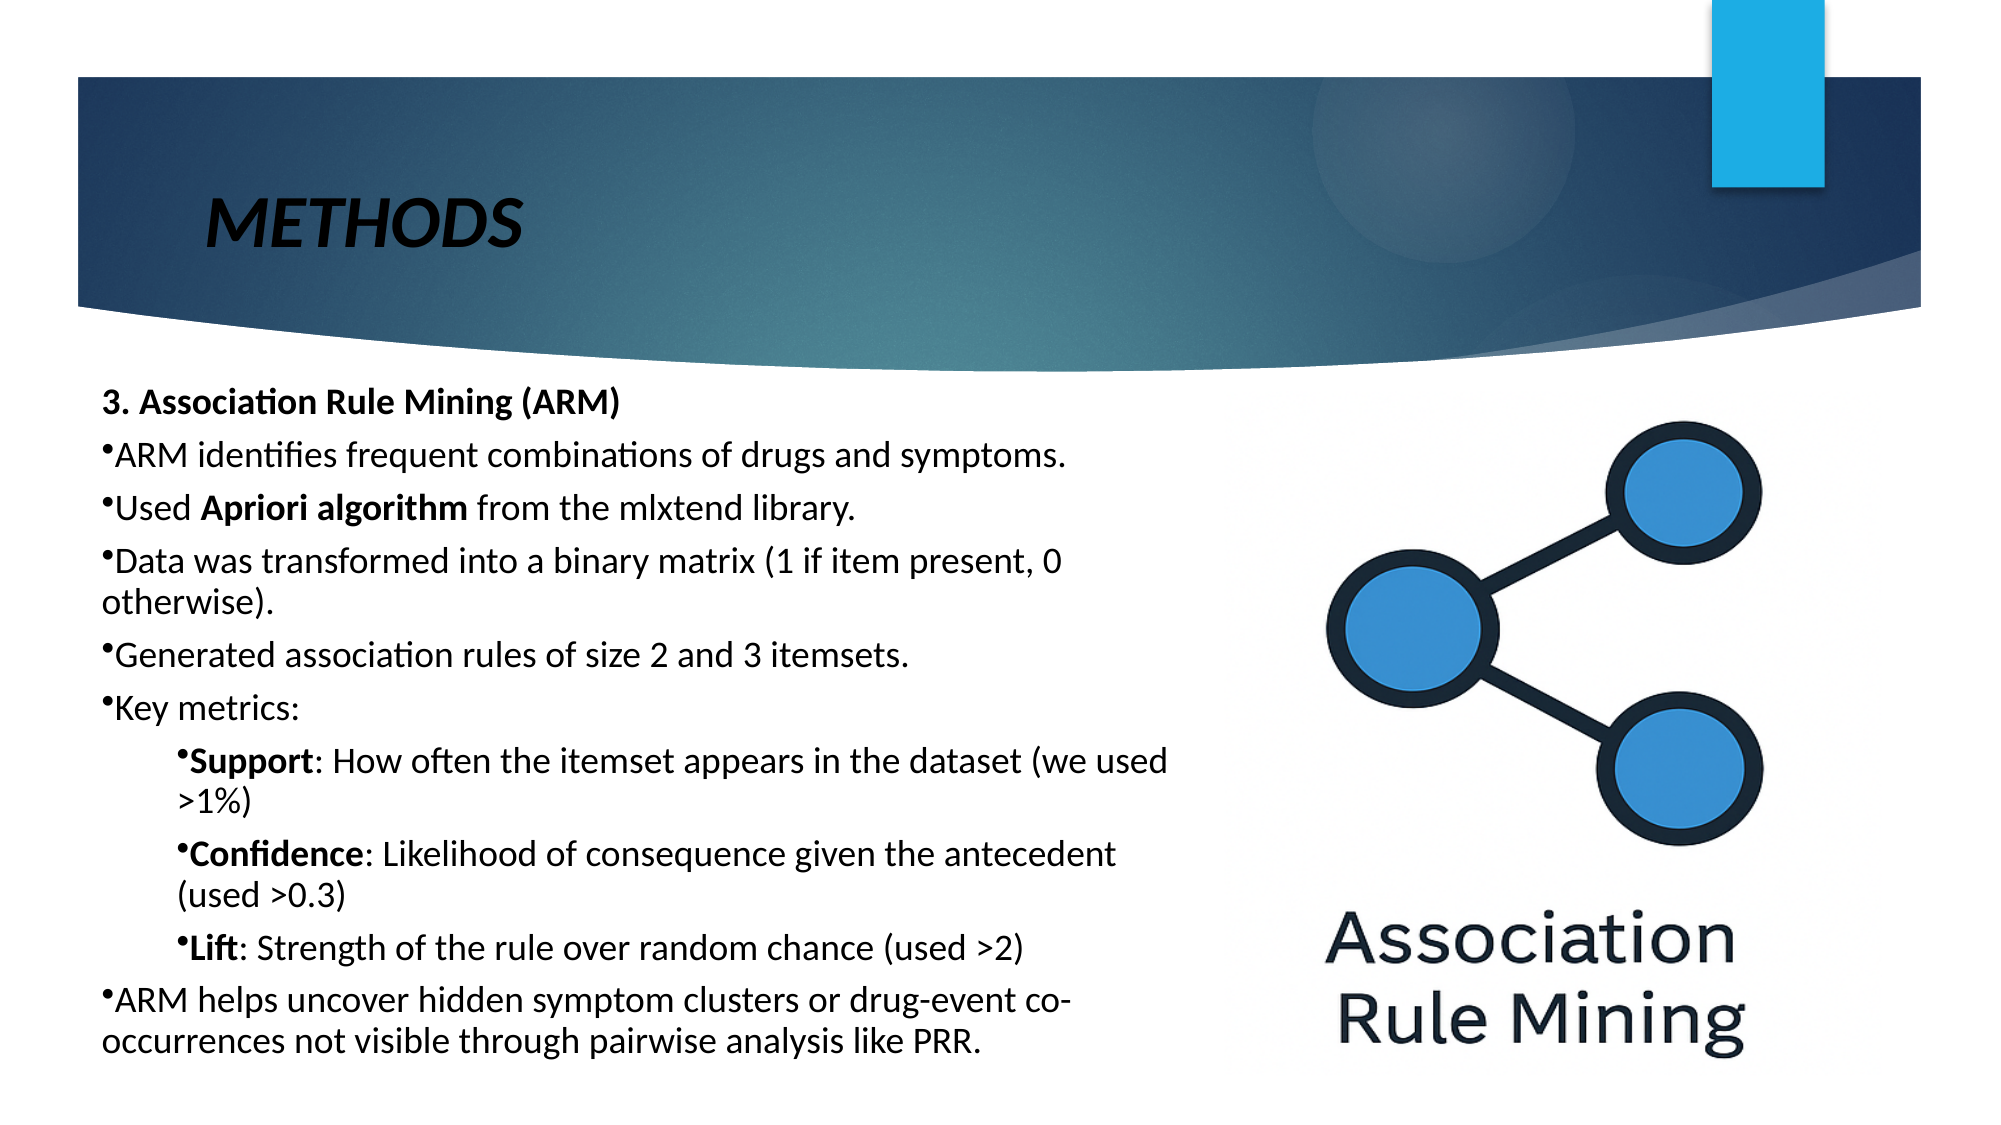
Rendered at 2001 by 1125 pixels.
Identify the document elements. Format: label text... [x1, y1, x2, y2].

picture [1224, 391, 1883, 1077]
footer [86, 1048, 720, 1099]
title METHODS [189, 159, 1627, 276]
list 3. Association Rule Mining (ARM) ARM identifies frequent combinations of drugs and symptoms. Used Apriori algorithm from the mlxtend library. Data was transformed into a binary matrix (1 if item present, 0 otherwise). Generated association rules of size 2 and 3 itemsets. Key metrics: Support: How often the itemset appears in the dataset (we used >1%) Confidence: Likelihood of consequence given the antecedent (used >0.3) Lift: Strength of the rule over random chance (used >2) ARM helps uncover hidden symptom clusters or drug-event co-occurrences not visible through pairwise analysis like PRR. [86, 375, 1213, 1099]
